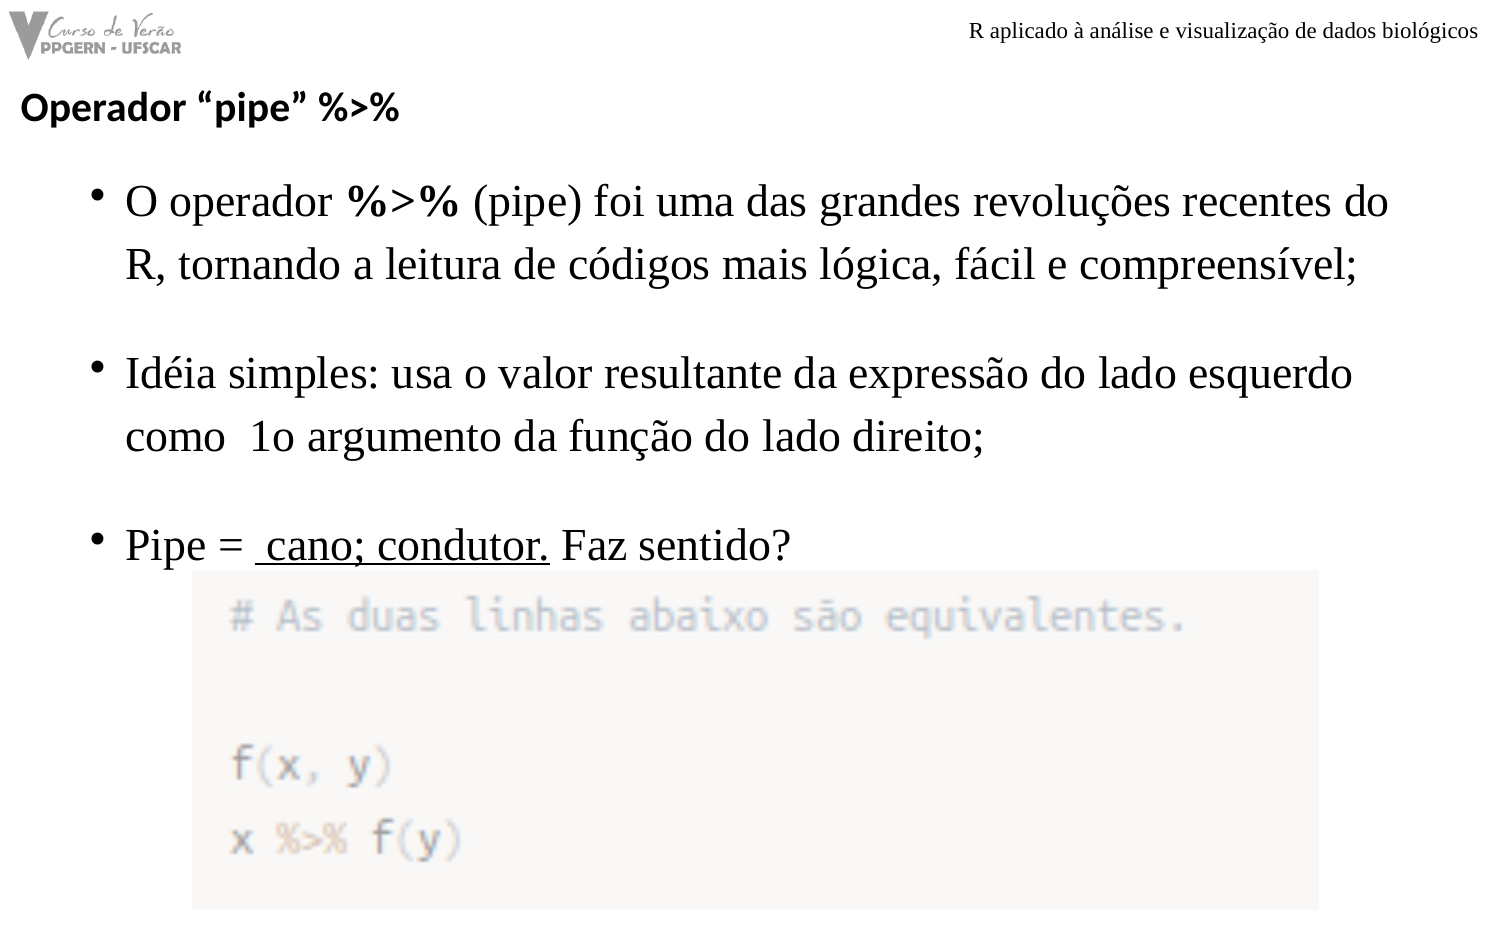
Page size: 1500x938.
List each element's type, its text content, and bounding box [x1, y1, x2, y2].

text_box O operador %>% (pipe) foi uma das grandes revoluções recentes do R, tornando a leitura de códigos mais lógica, fácil e compreensível; Idéia simples: usa o valor resultante da expressão do lado esquerdo como 1o argumento da função do lado direito; Pipe = cano; condutor. Faz sentido? [74, 155, 1455, 927]
picture [5, 7, 183, 64]
text_box R aplicado à análise e visualização de dados biológicos [608, 8, 1494, 51]
text_box Operador “pipe” %>% [5, 72, 1500, 151]
picture [192, 570, 1320, 910]
